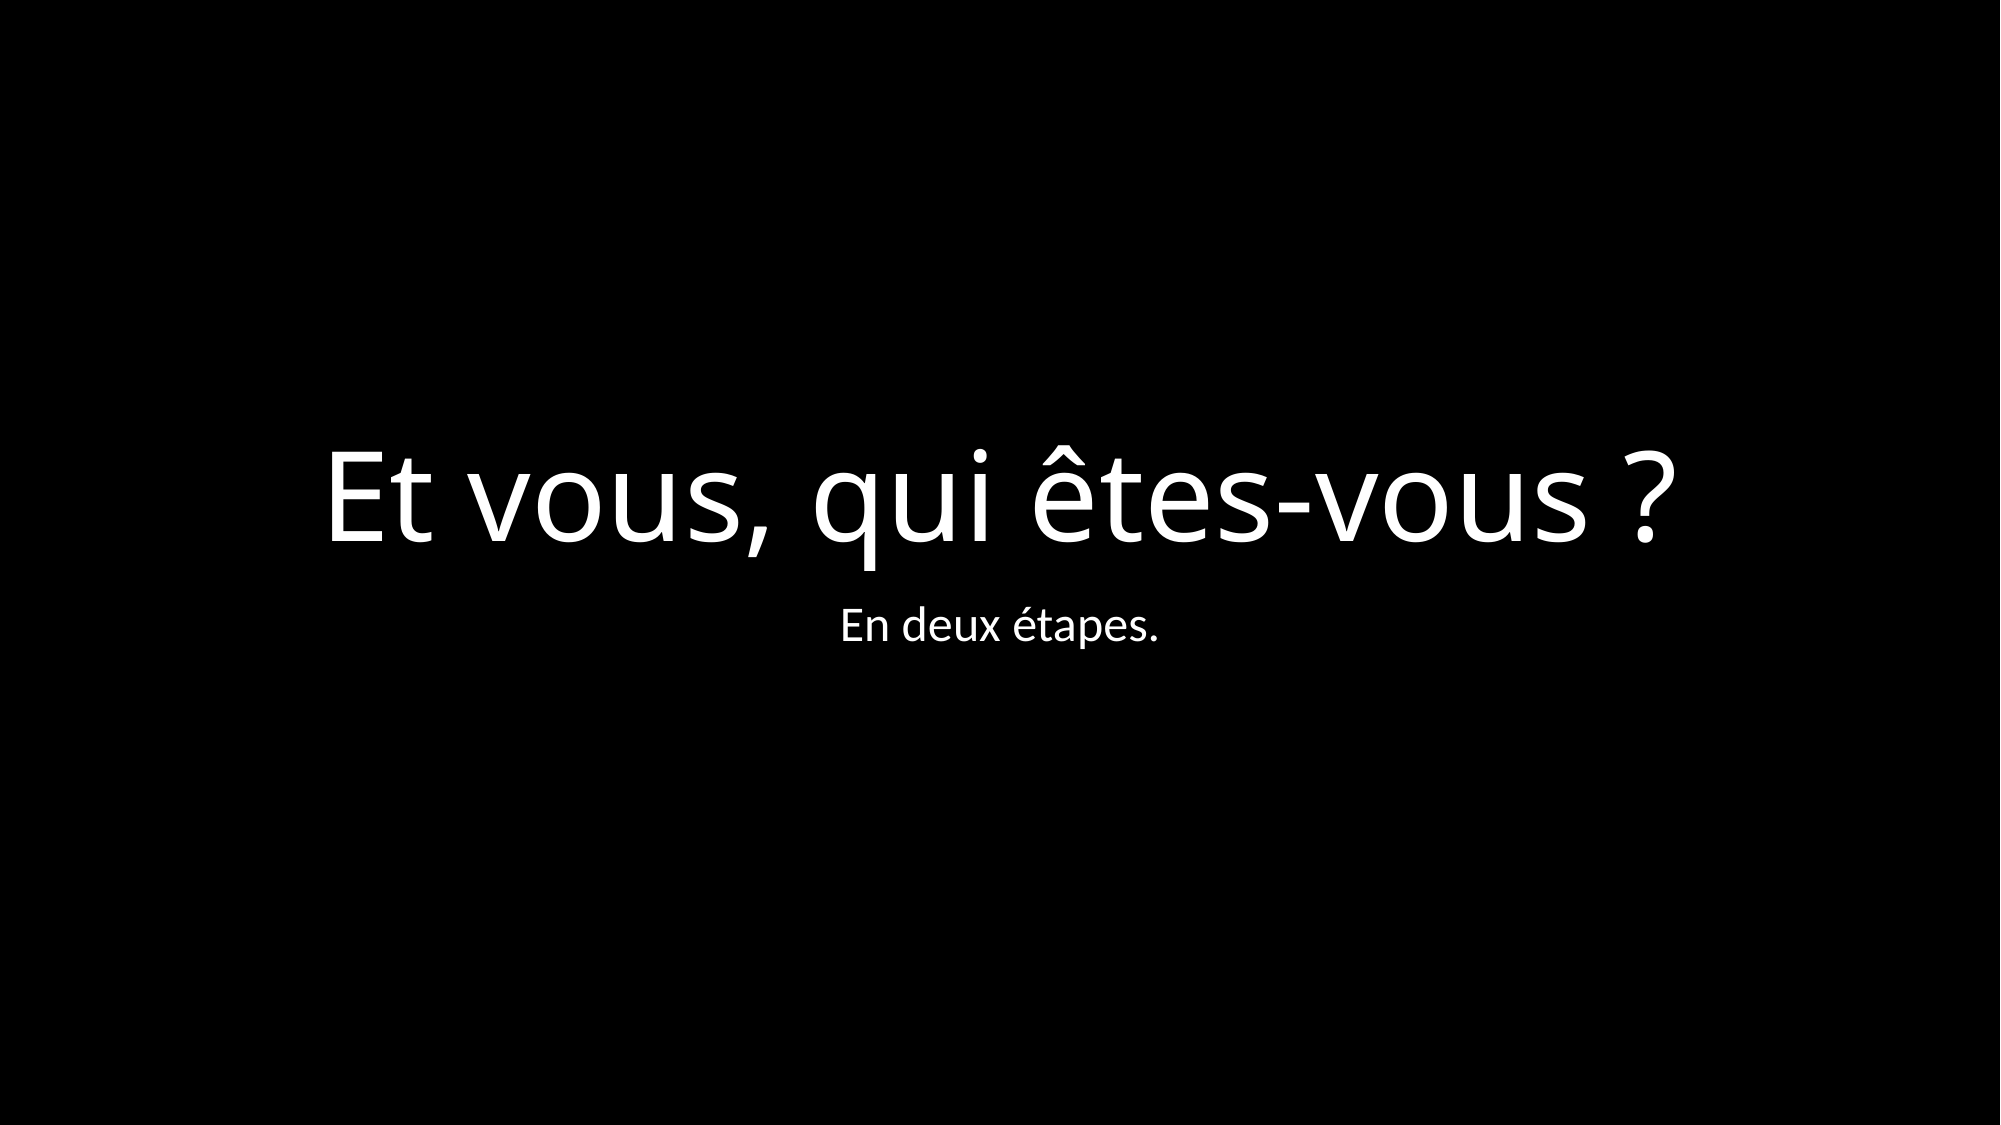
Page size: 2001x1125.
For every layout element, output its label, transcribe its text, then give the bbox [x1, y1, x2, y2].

subtitle En deux étapes. [249, 590, 1750, 863]
title Et vous, qui êtes-vous ? [249, 184, 1750, 576]
